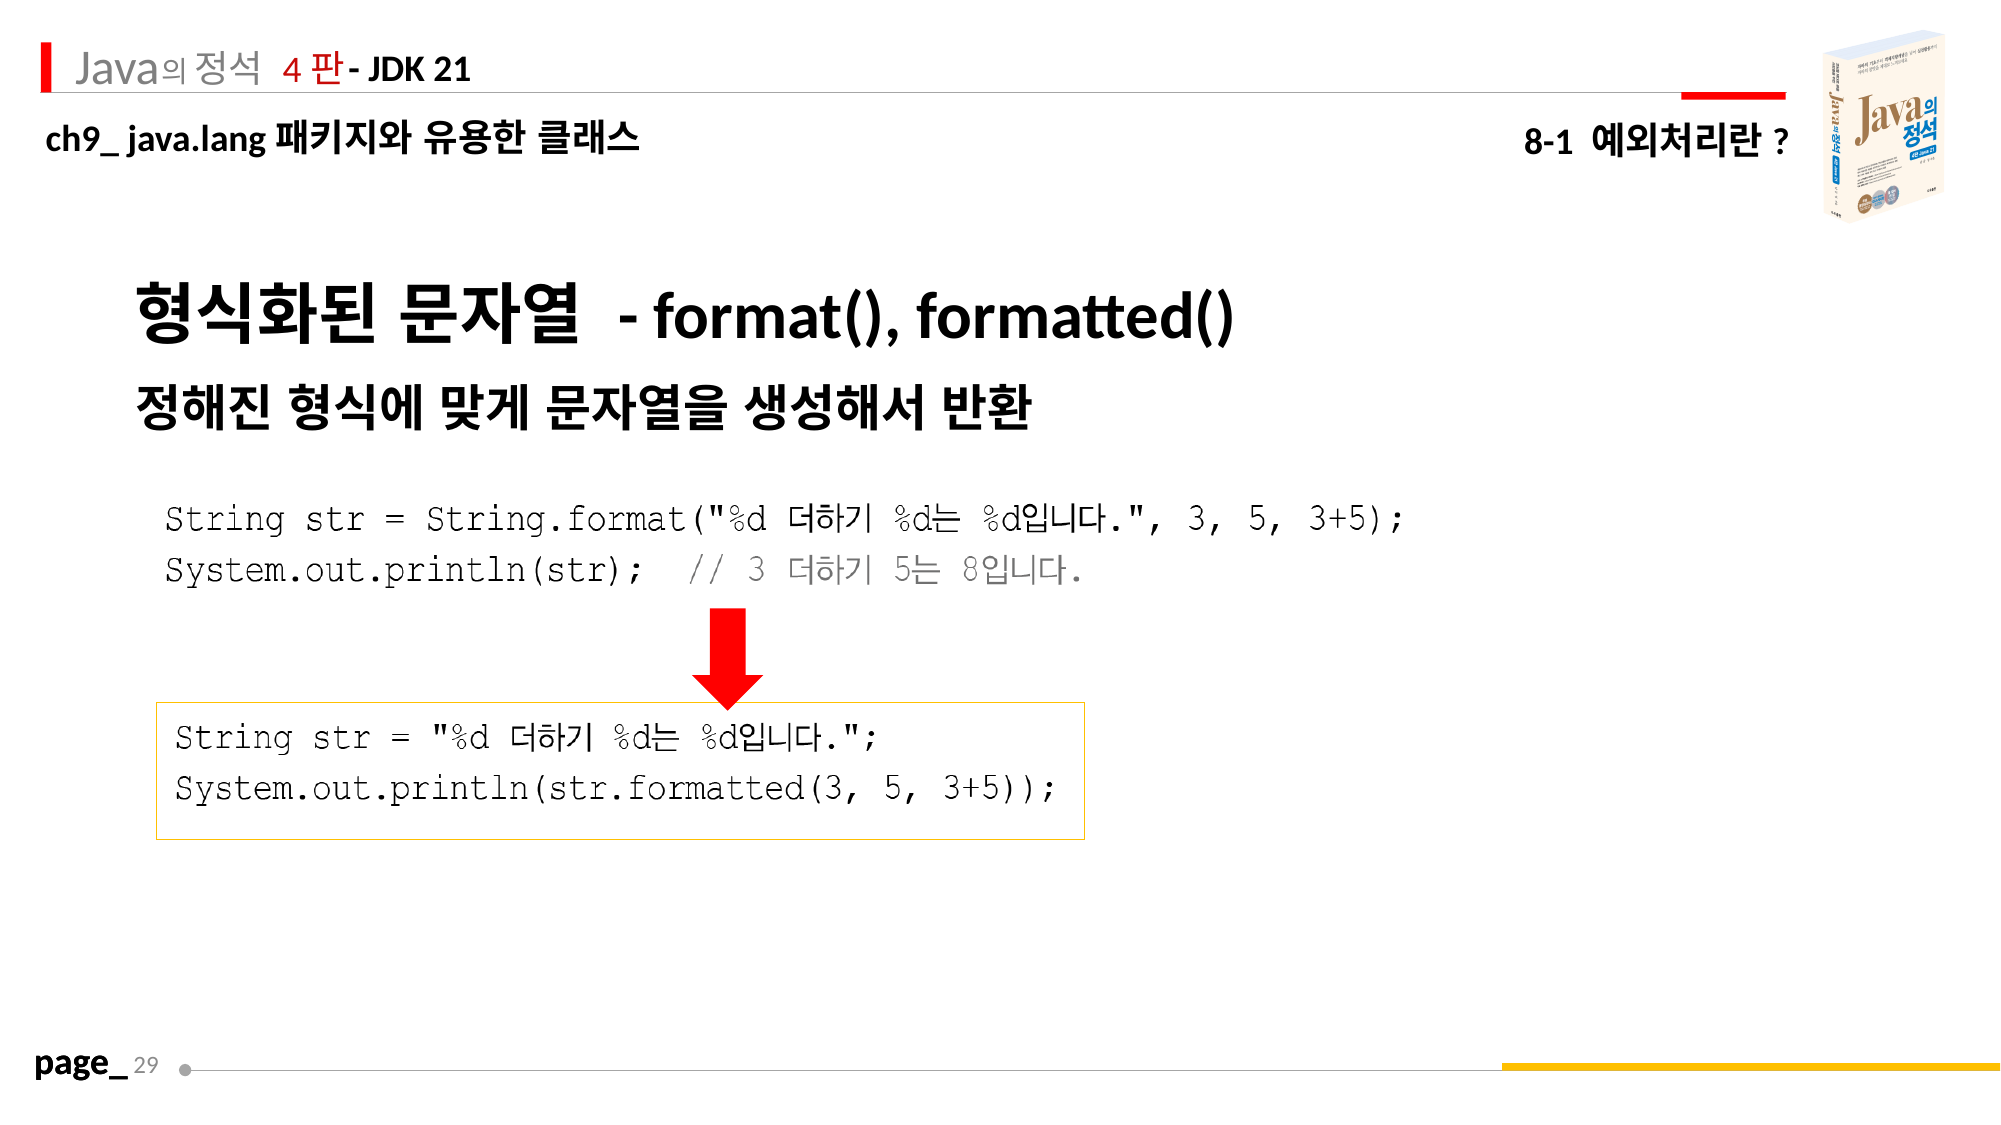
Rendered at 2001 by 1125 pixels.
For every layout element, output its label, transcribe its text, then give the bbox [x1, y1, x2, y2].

slide_number 29 [106, 1033, 174, 1094]
picture [144, 481, 1420, 609]
picture [156, 702, 1085, 840]
text_box 8-1 예외처리란? [1415, 109, 1805, 169]
picture [1819, 26, 1950, 228]
text_box [689, 609, 766, 702]
text_box page_ [19, 1030, 145, 1090]
text_box 정해진 형식에 맞게 문자열을 생성해서 반환 [121, 368, 1731, 444]
text_box 형식화된 문자열 - format(), formatted() [119, 264, 1841, 359]
